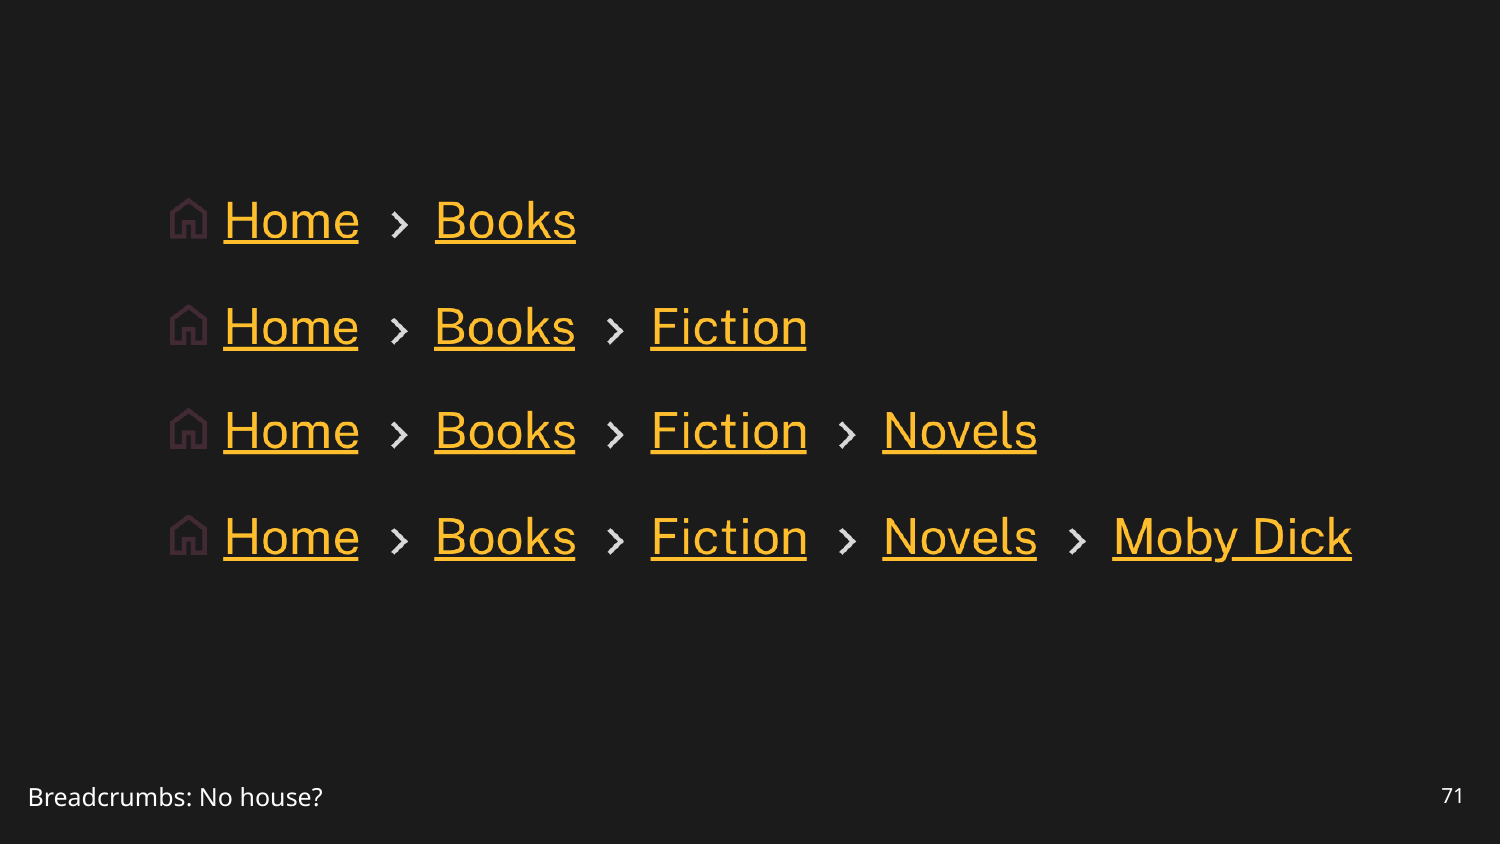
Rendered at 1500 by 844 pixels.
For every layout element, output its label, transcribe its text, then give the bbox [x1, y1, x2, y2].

picture [0, 0, 1500, 743]
title Breadcrumbs: No house? [12, 766, 1355, 844]
slide_number 71 [1389, 764, 1480, 830]
